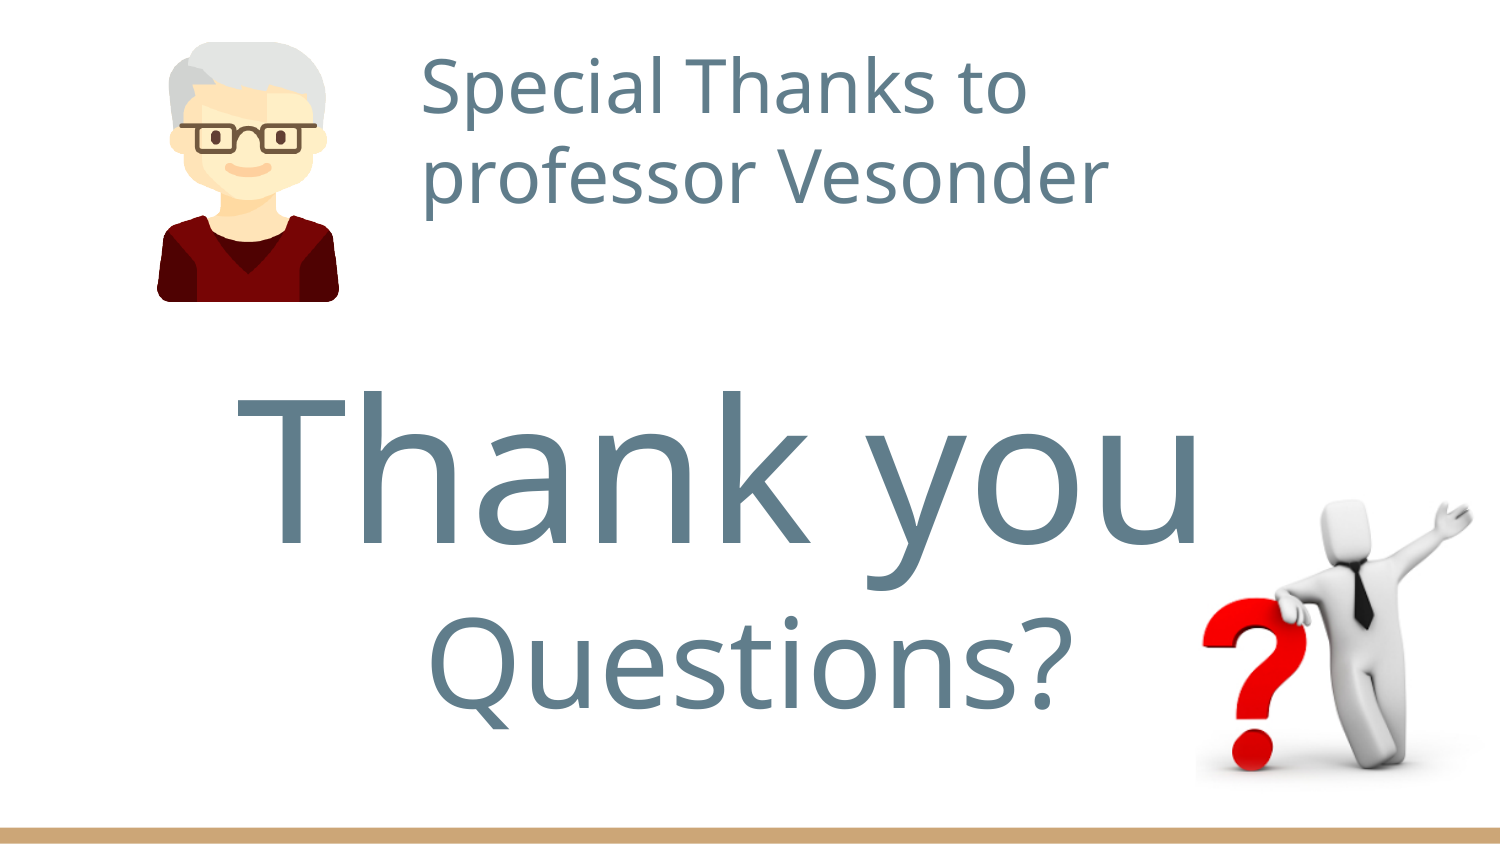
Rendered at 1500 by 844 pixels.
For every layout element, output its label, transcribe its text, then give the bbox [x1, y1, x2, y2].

title Thank you Questions? [51, 313, 1449, 749]
title Special Thanks to professor Vesonder [405, 93, 1333, 235]
picture [1195, 471, 1486, 811]
picture [157, 42, 340, 302]
